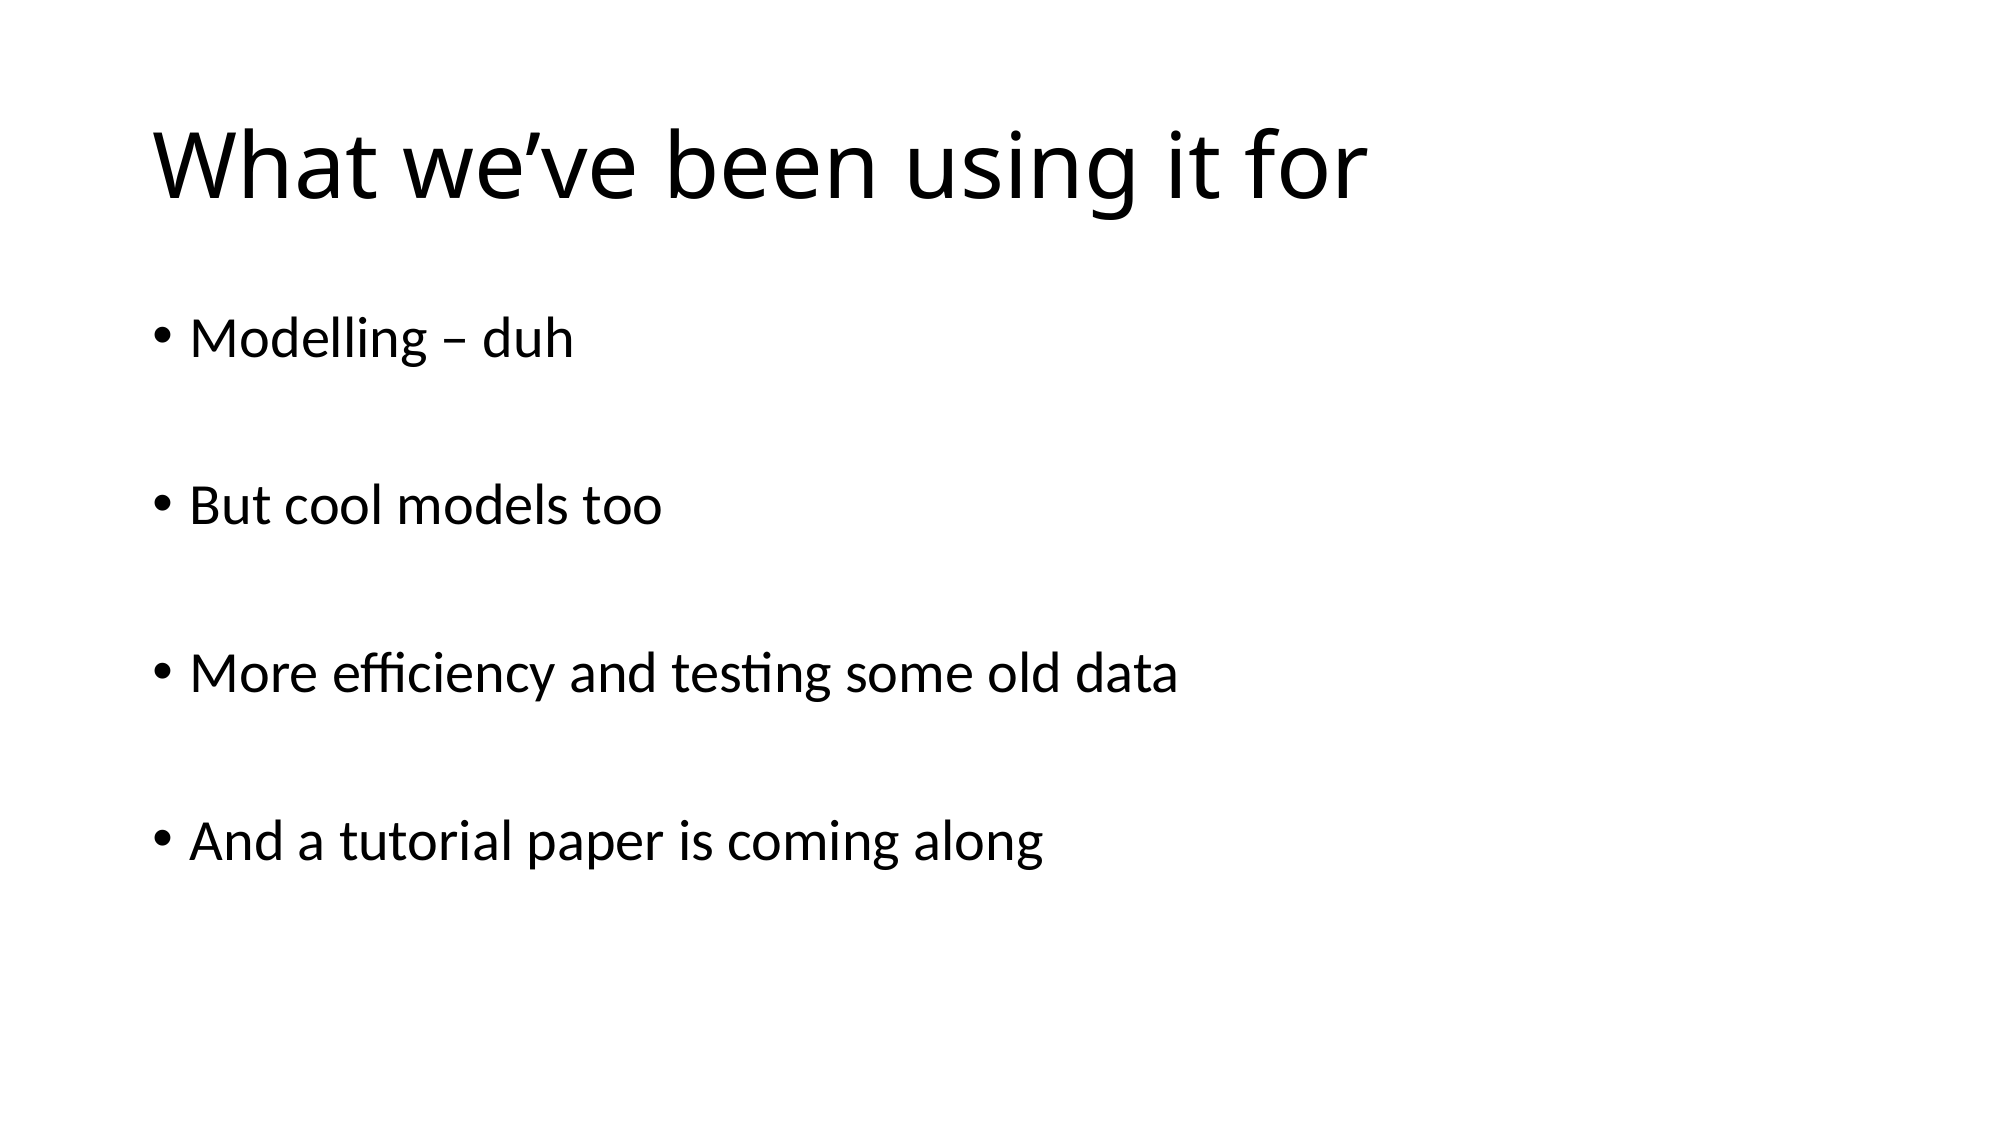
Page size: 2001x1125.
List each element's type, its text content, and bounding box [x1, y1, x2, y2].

list Modelling – duh But cool models too More efficiency and testing some old data And a tutorial paper is coming along [137, 299, 1863, 1014]
title What we’ve been using it for [137, 59, 1863, 278]
